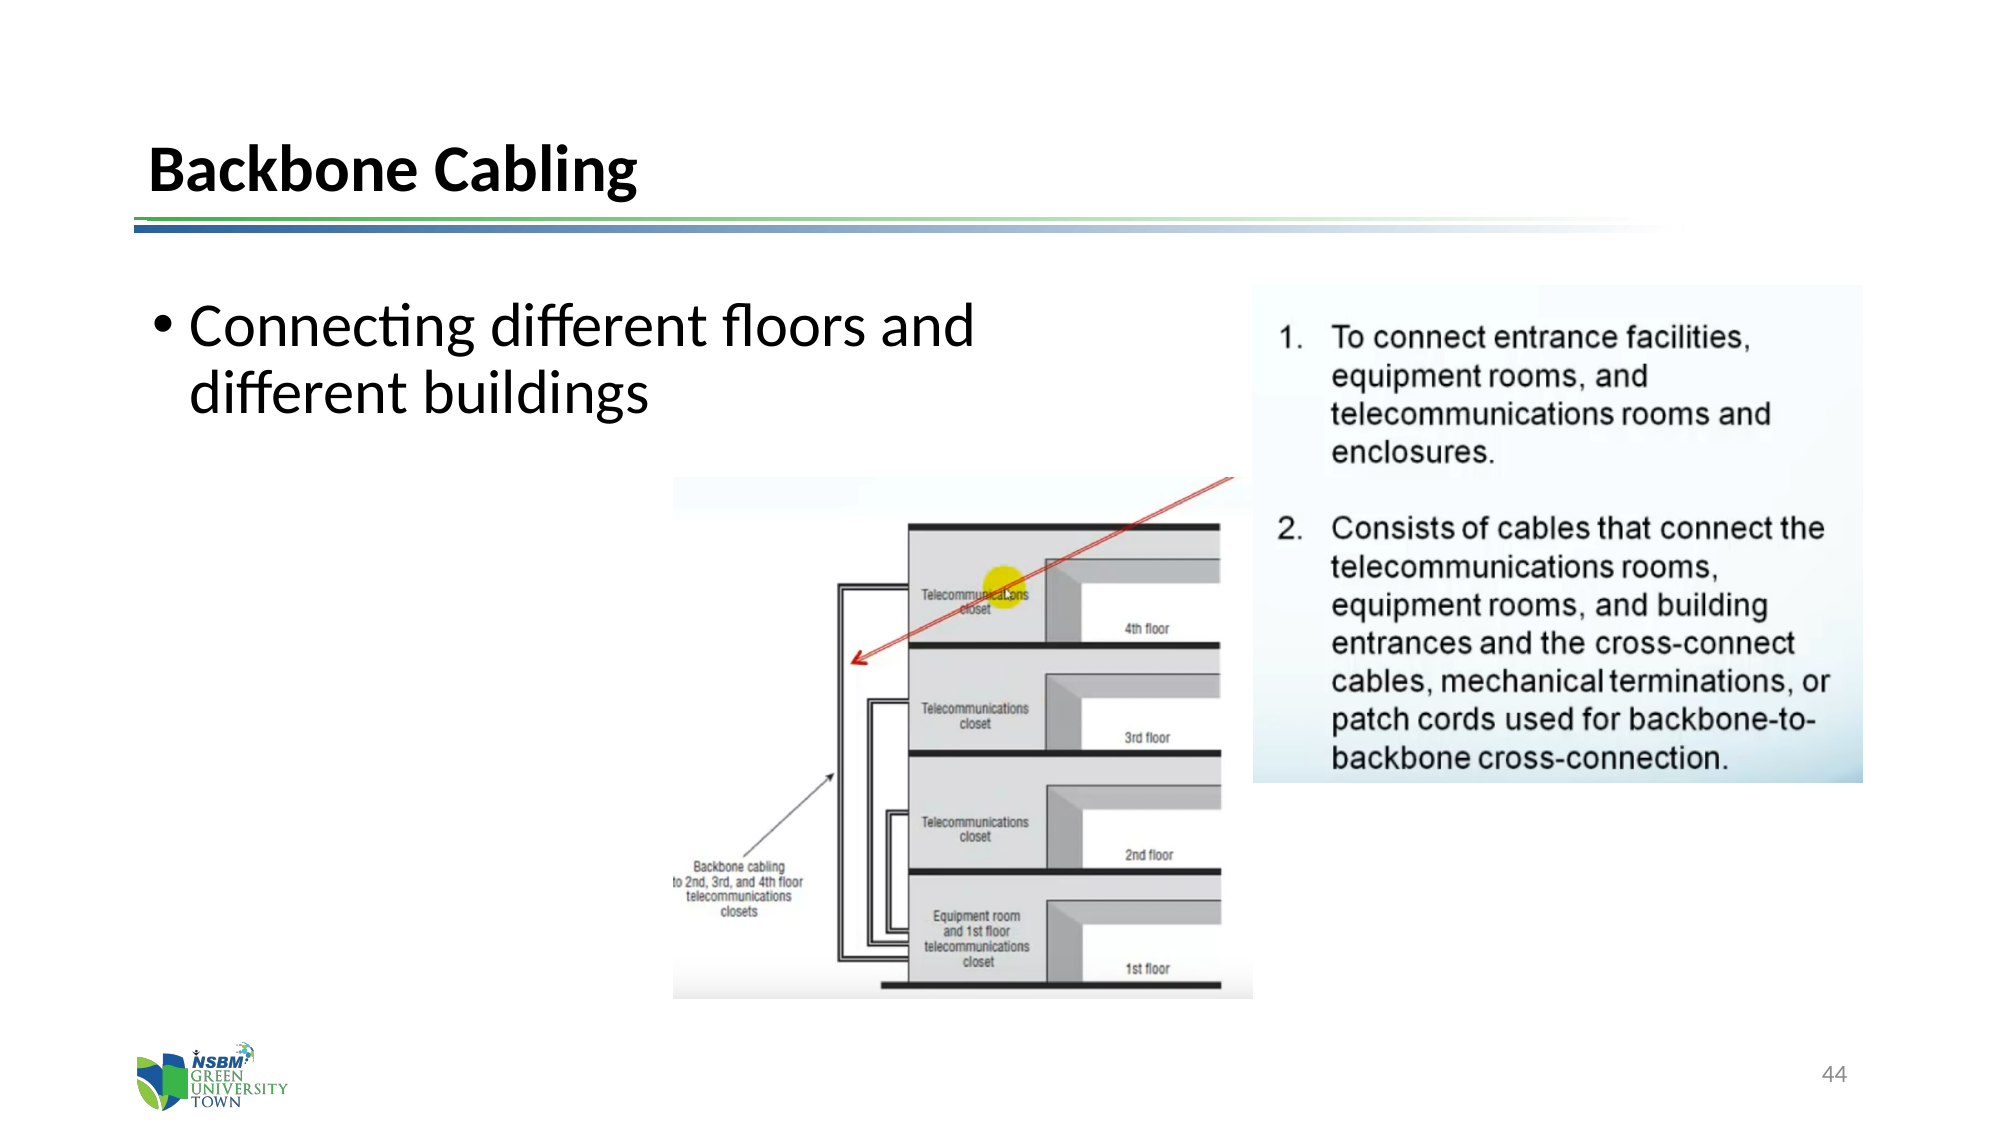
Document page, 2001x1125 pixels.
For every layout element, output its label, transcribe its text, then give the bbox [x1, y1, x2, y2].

picture [673, 285, 1863, 999]
title Backbone Cabling [133, 85, 1859, 256]
list Connecting different floors and different buildings [137, 285, 1214, 969]
slide_number 44 [1412, 1042, 1863, 1103]
picture [137, 1042, 288, 1111]
